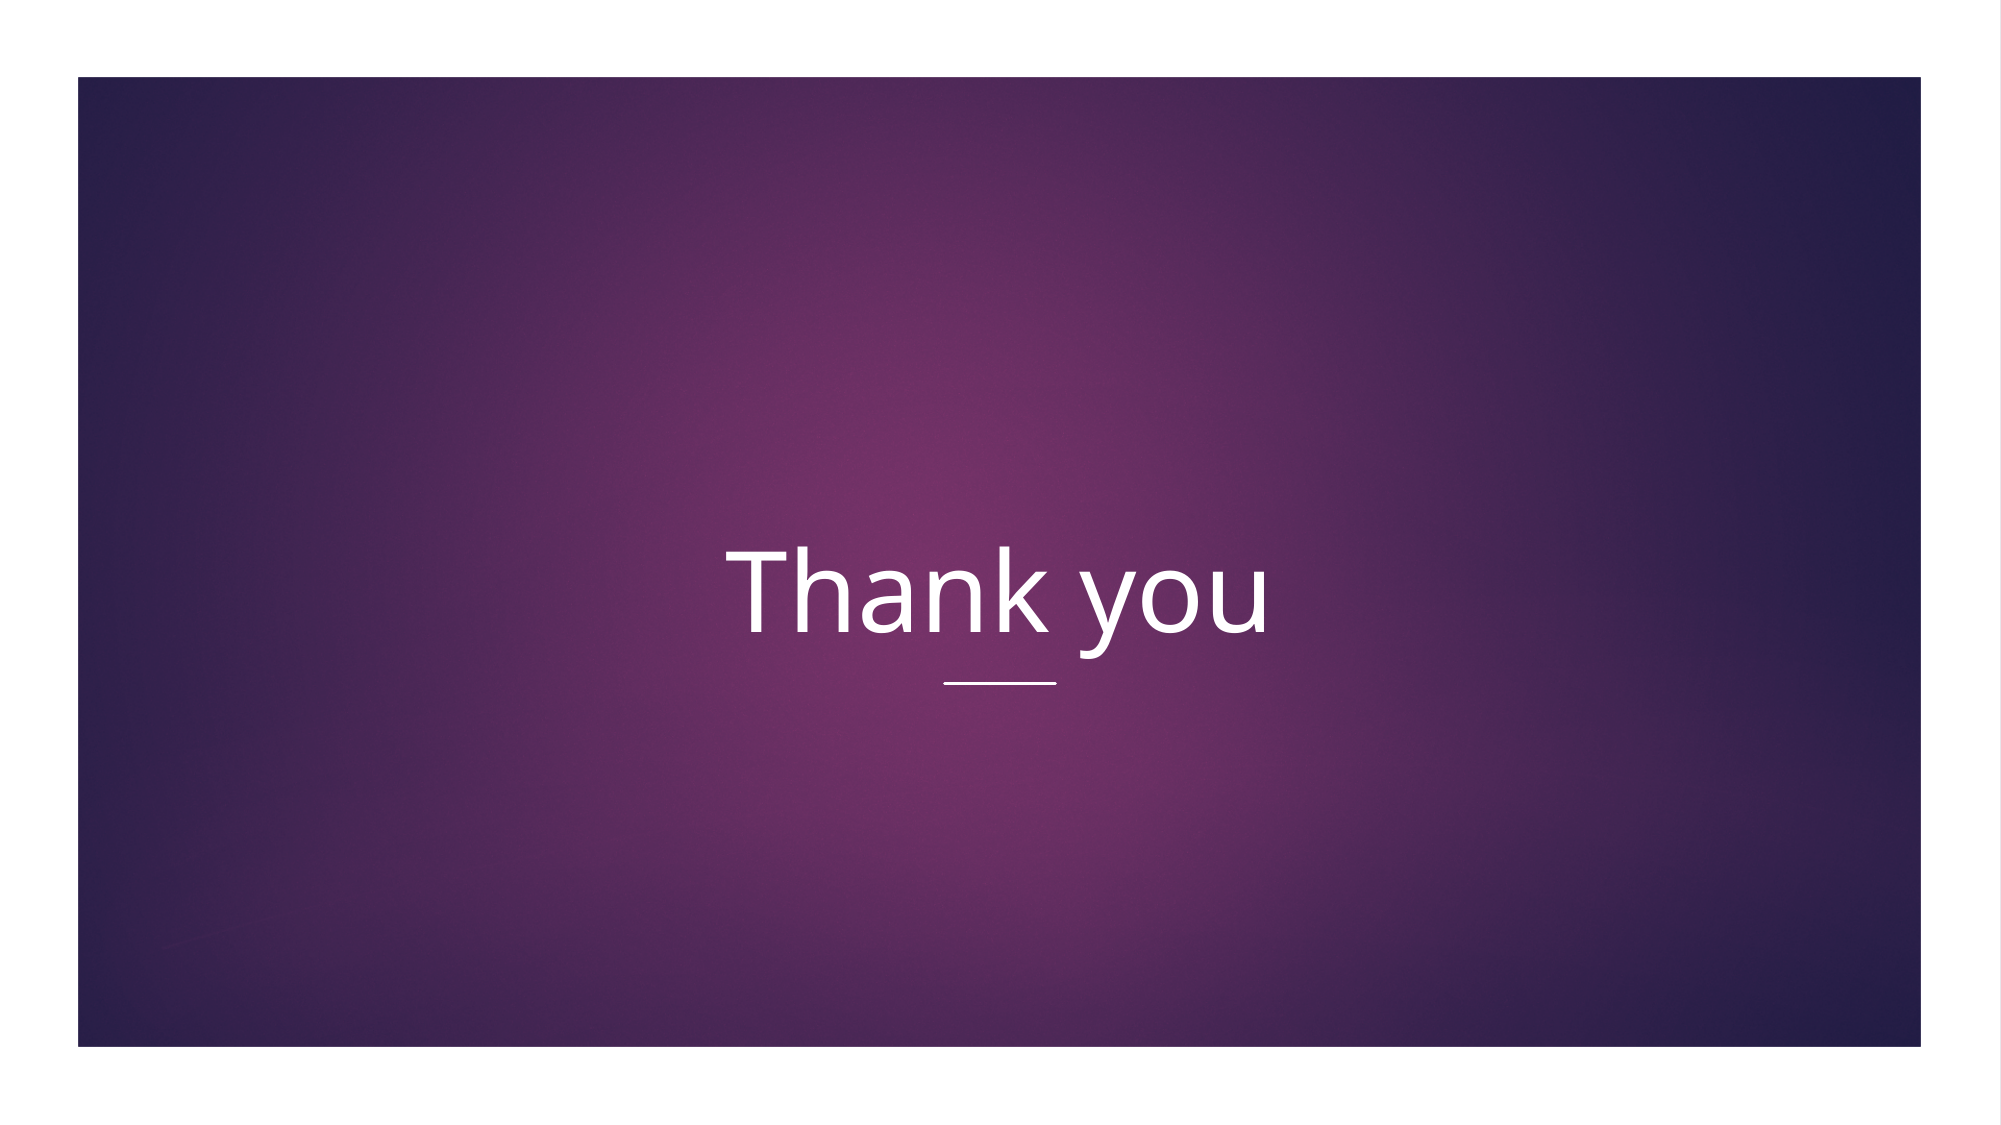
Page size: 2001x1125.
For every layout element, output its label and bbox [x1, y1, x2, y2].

text_box [0, 0, 2000, 1125]
